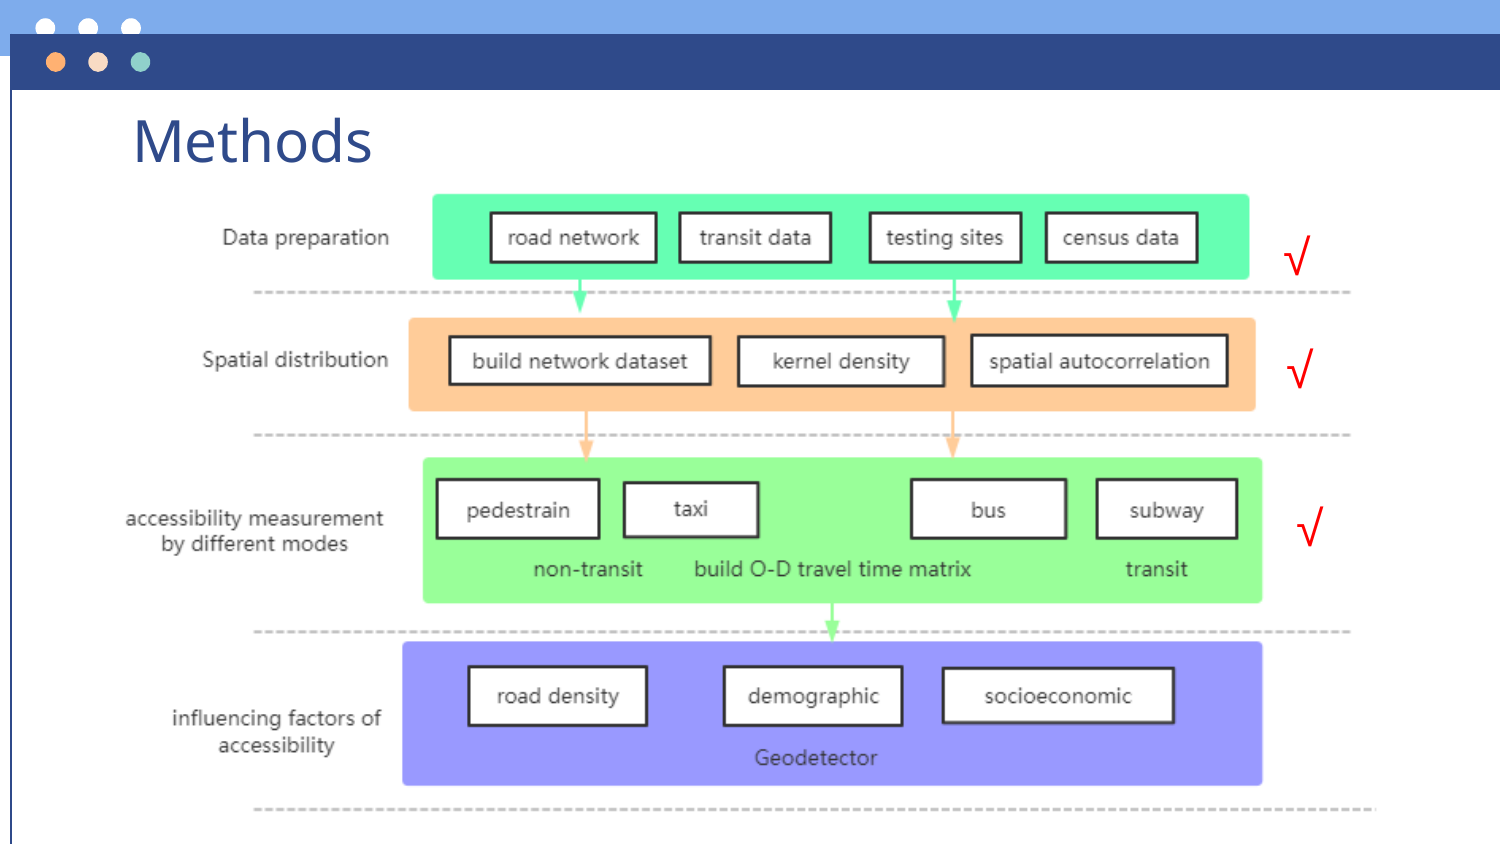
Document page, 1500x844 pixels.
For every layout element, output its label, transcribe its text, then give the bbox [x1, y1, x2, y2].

title Methods [117, 88, 1383, 166]
picture [116, 179, 1383, 833]
